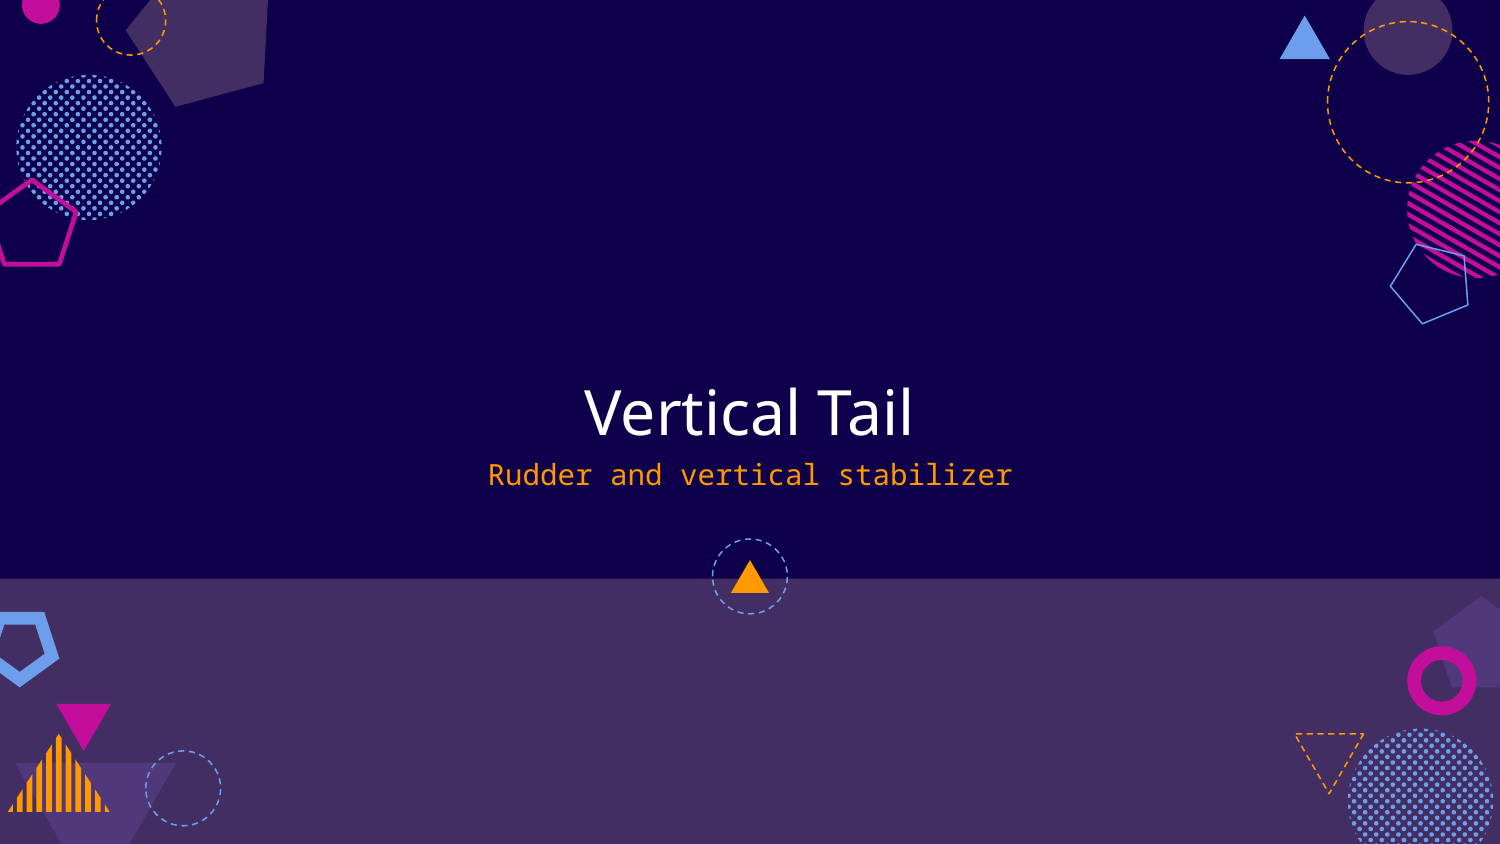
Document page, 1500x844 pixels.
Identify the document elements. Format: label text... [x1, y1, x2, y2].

subtitle Rudder and vertical stabilizer [285, 463, 1215, 523]
title Vertical Tail [285, 272, 1215, 463]
